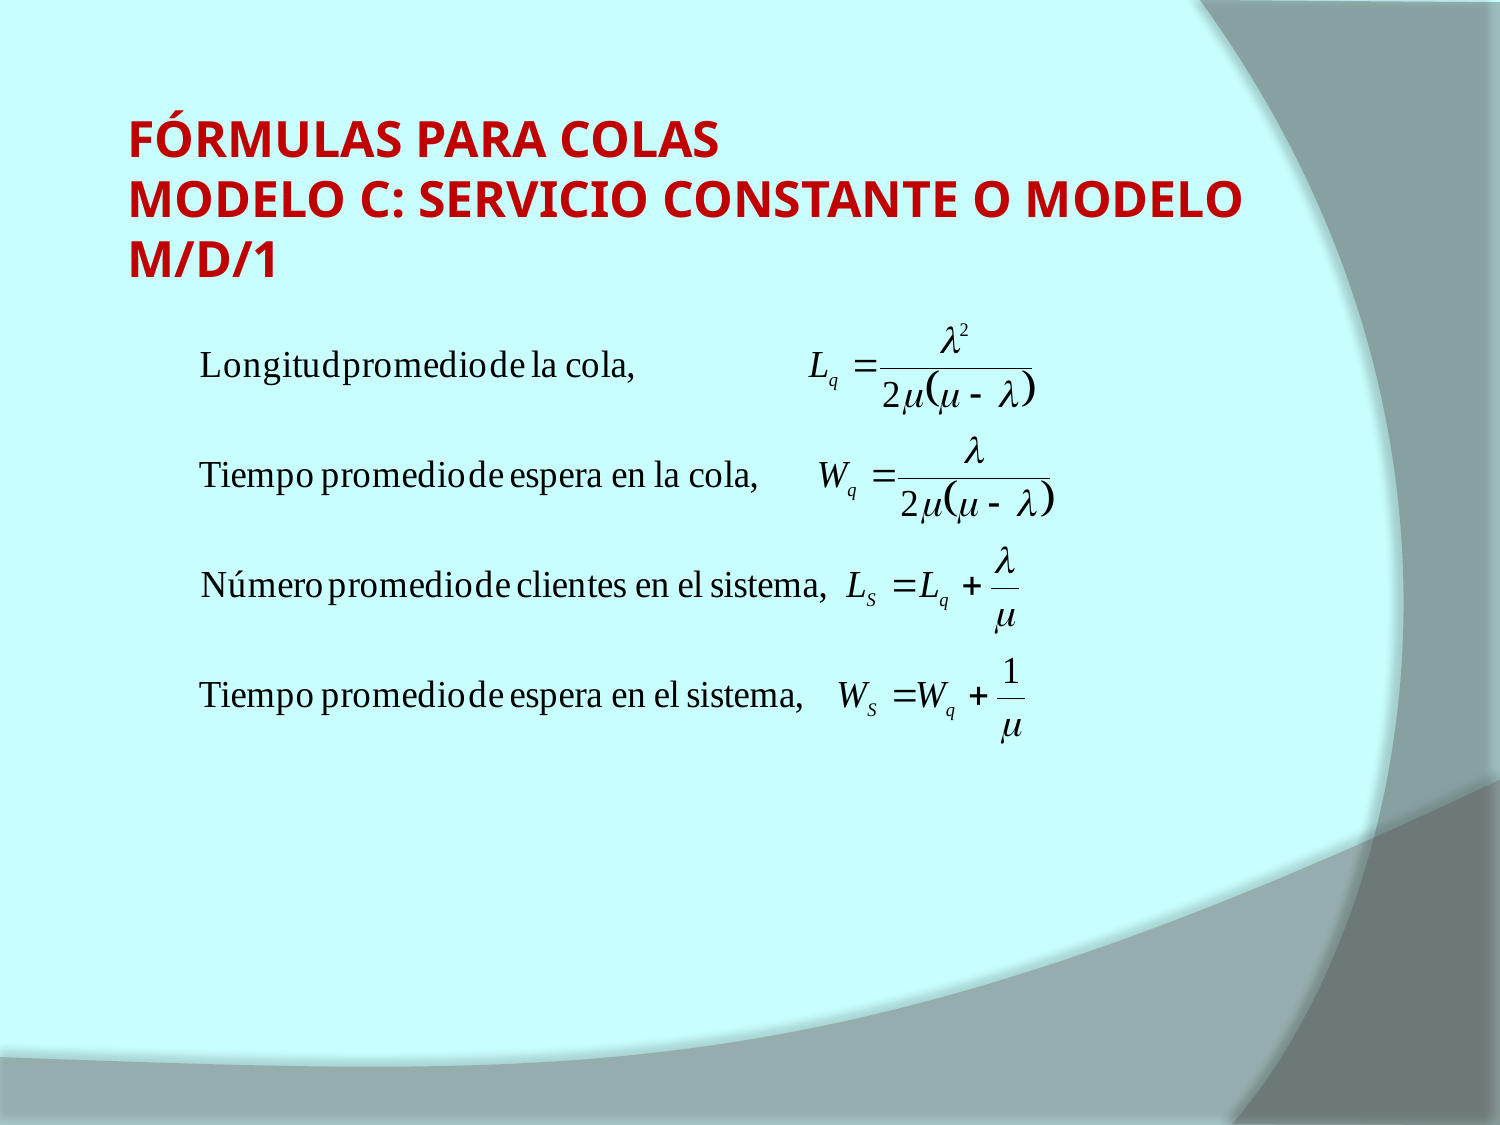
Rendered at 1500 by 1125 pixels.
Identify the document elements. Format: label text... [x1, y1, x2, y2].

text_box FÓRMULAS PARA COLAS MODELO C: SERVICIO CONSTANTE O MODELO M/D/1 [112, 99, 1388, 288]
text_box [194, 314, 1058, 753]
